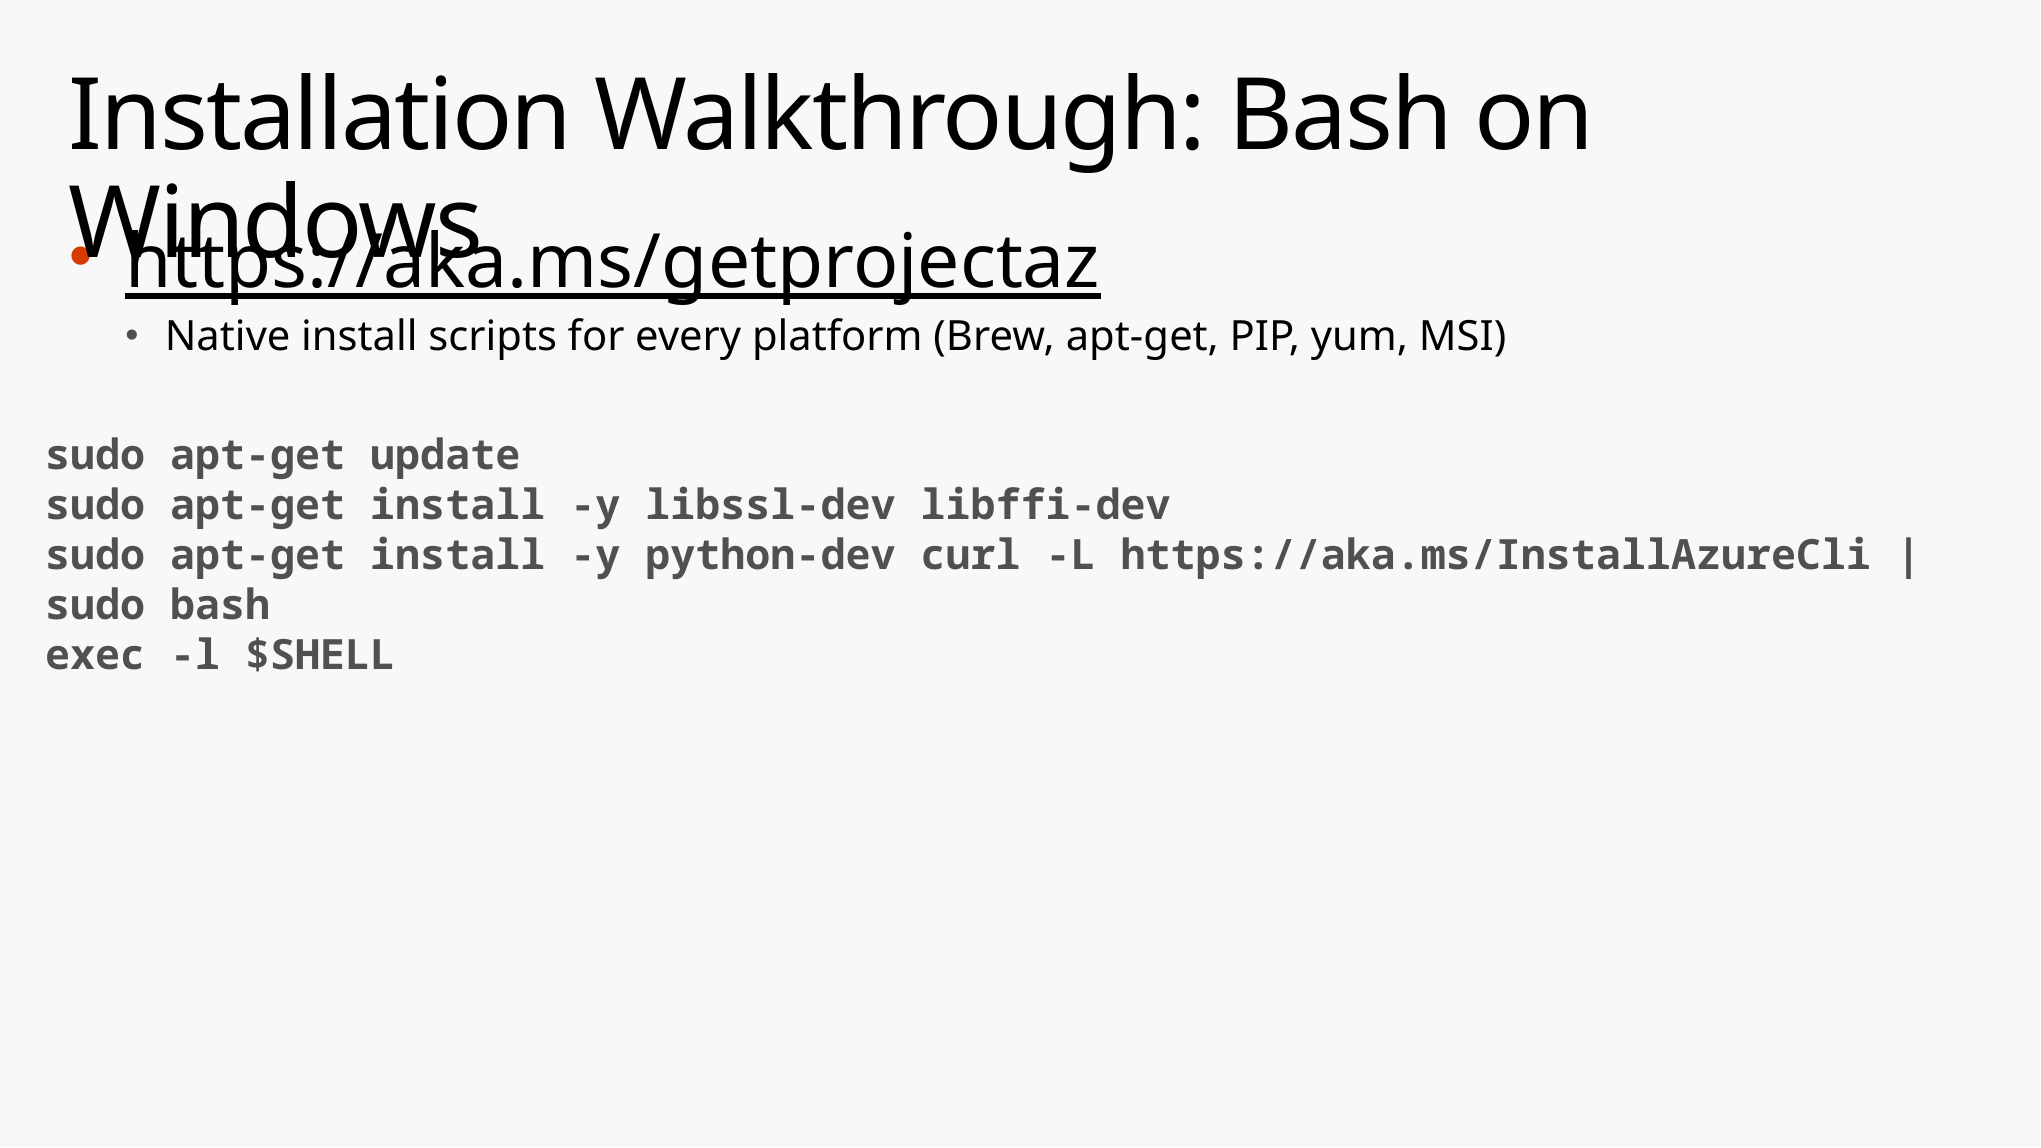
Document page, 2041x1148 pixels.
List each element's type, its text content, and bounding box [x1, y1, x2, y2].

title Installation Walkthrough: Bash on Windows [45, 48, 1996, 199]
text_box sudo apt-get update sudo apt-get install -y libssl-dev libffi-dev sudo apt-get install -y python-dev curl -L https://aka.ms/InstallAzureCli | sudo bash exec -l $SHELL [45, 427, 1995, 678]
list https://aka.ms/getprojectaz Native install scripts for every platform (Brew, apt-get, PIP, yum, MSI) [45, 199, 1996, 367]
